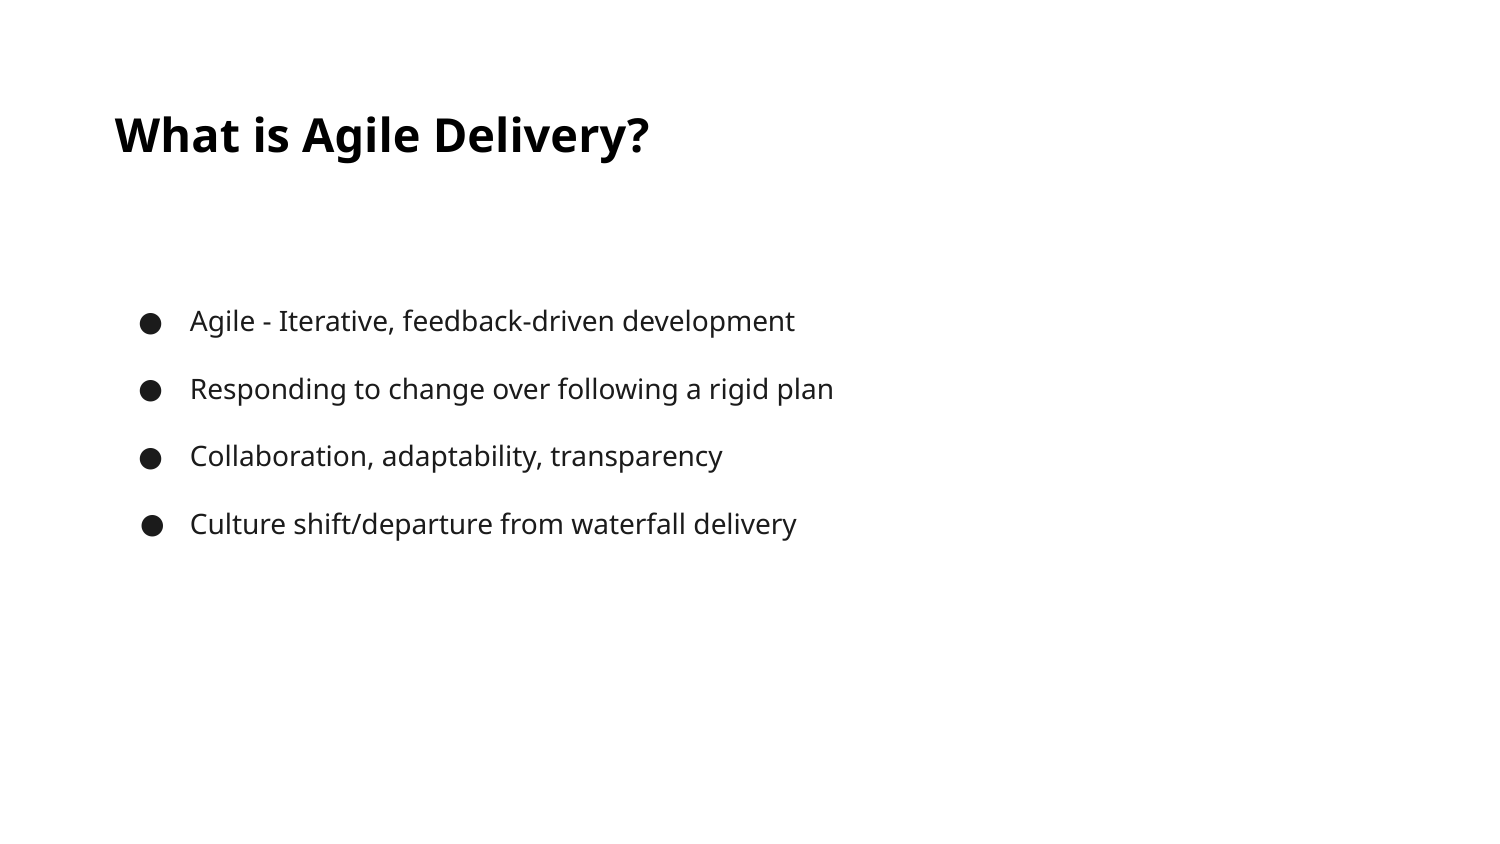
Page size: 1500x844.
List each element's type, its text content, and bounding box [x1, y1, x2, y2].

text_box What is Agile Delivery? [99, 99, 730, 157]
text_box [99, 157, 655, 213]
text_box Agile - Iterative, feedback-driven development Responding to change over following a rigid plan Collaboration, adaptability, transparency Culture shift/departure from waterfall delivery [99, 230, 1353, 642]
